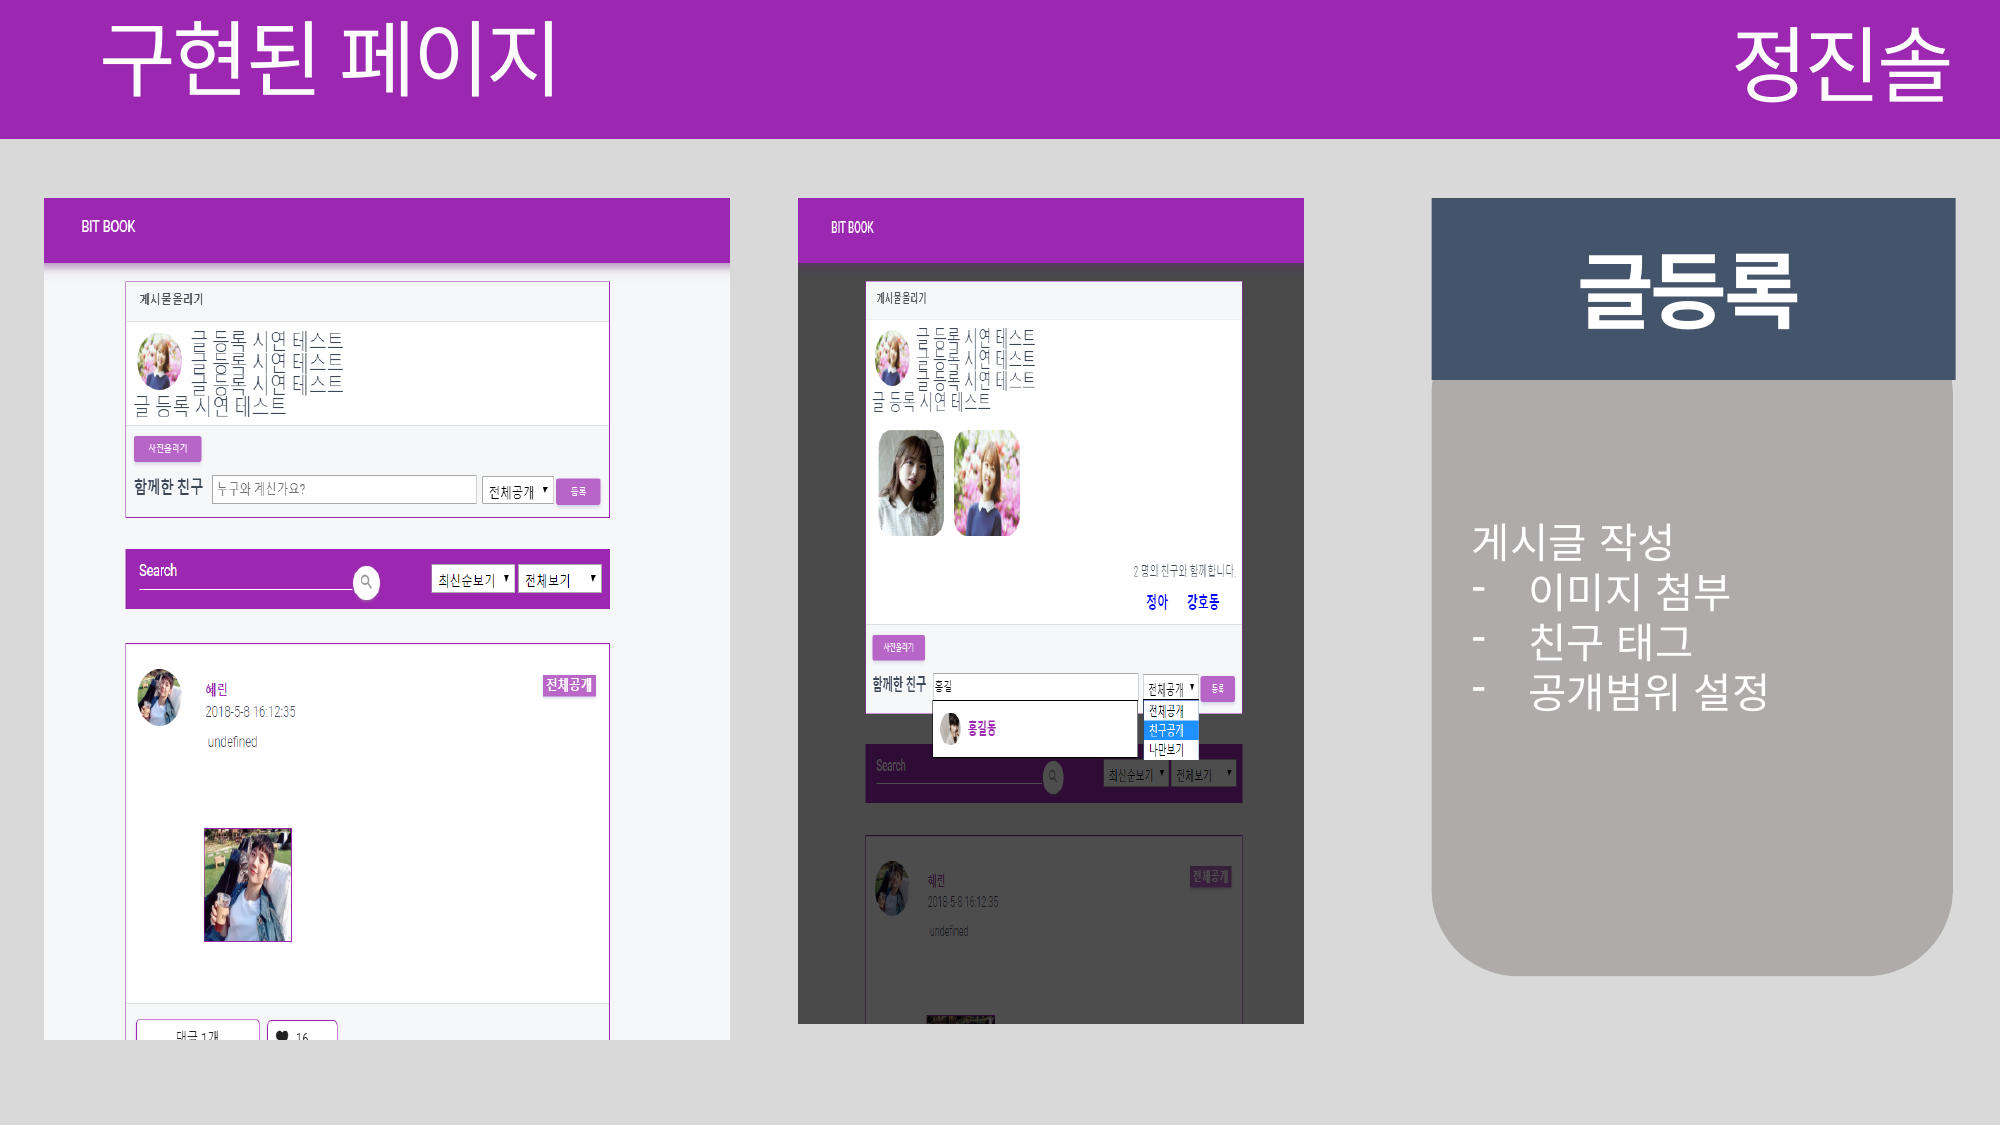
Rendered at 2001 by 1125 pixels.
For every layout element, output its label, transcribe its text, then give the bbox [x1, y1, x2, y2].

text_box [0, 139, 2000, 1125]
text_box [0, 0, 2000, 139]
text_box 게시글 작성 이미지 첨부 친구 태그 공개범위 설정 [1430, 381, 1954, 978]
text_box 글등록 [1431, 197, 1957, 381]
picture [44, 198, 730, 1040]
picture [798, 198, 1304, 1024]
